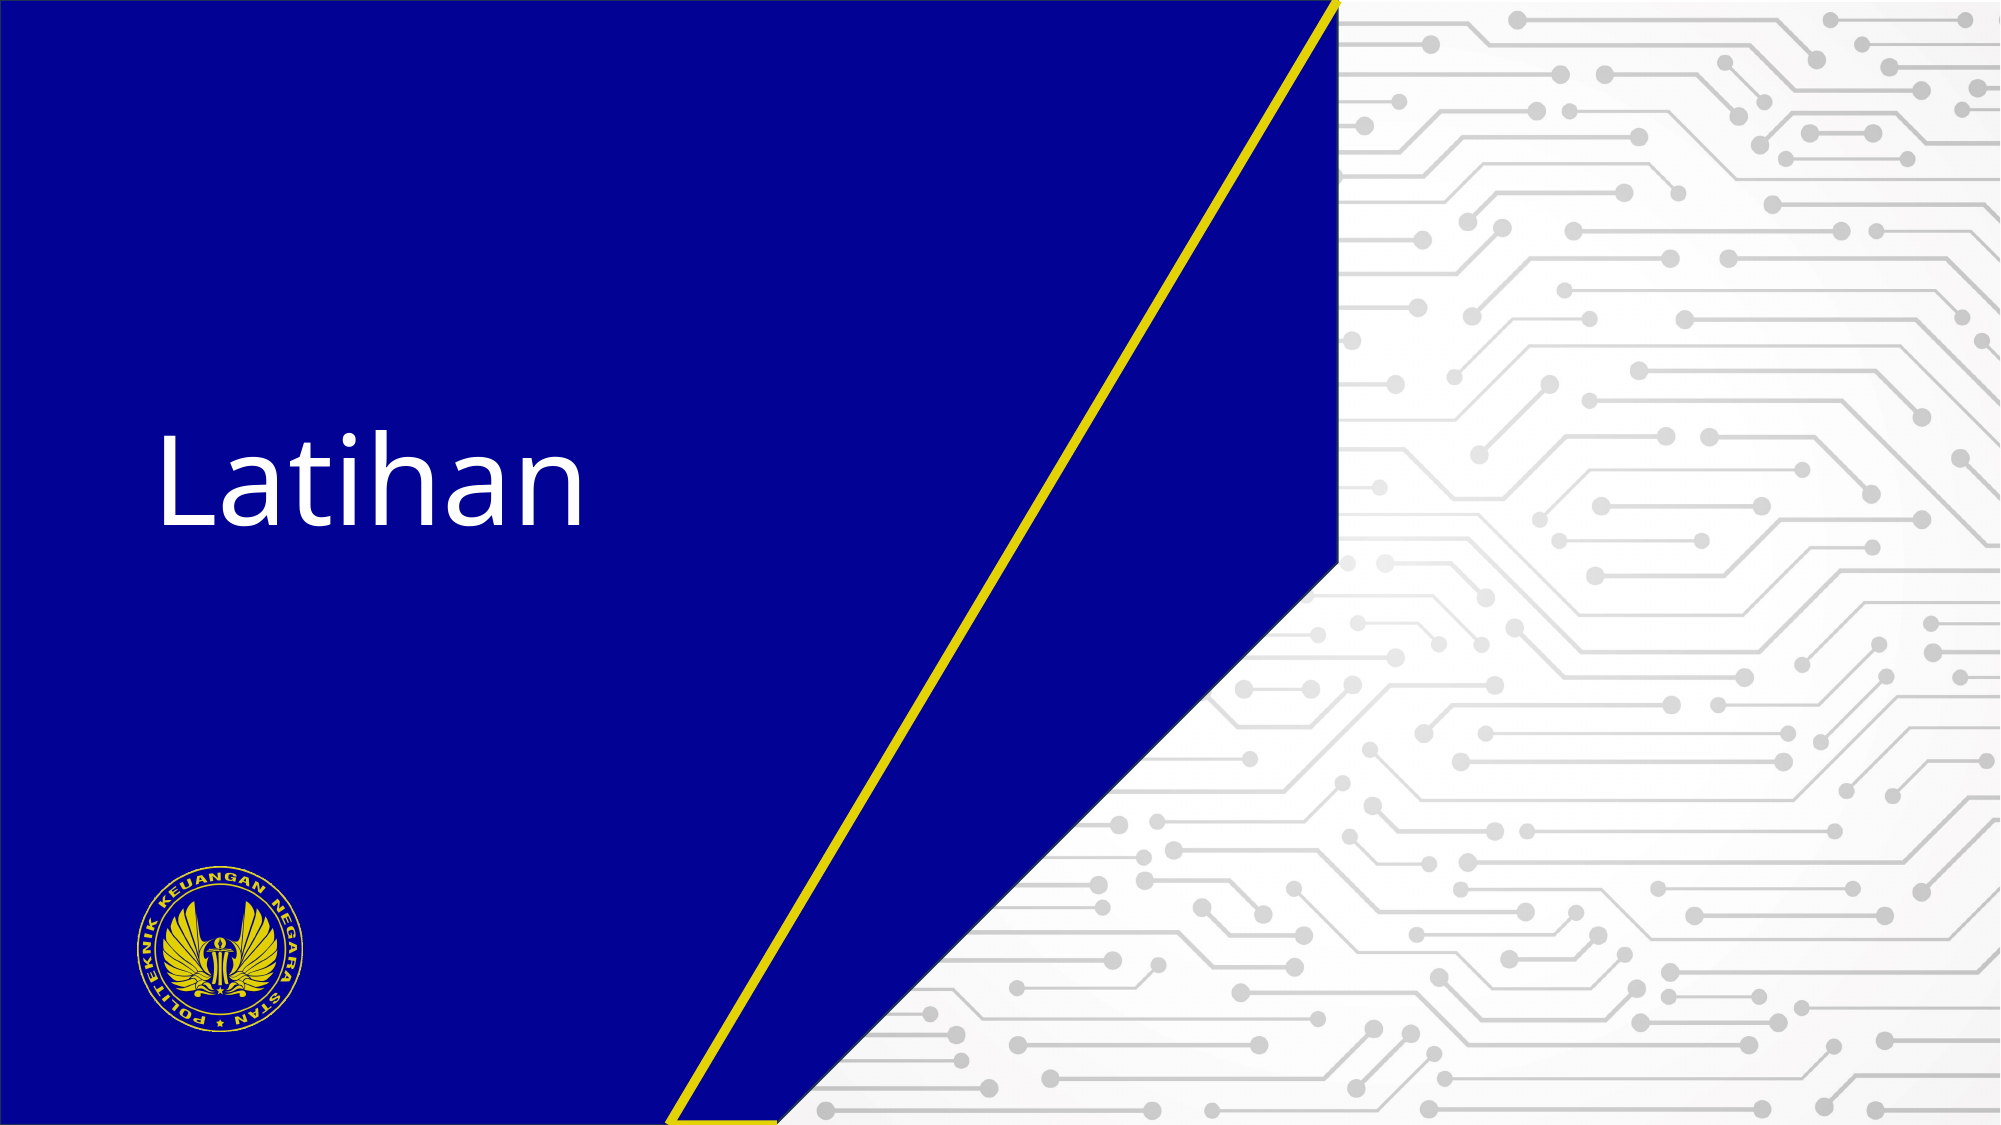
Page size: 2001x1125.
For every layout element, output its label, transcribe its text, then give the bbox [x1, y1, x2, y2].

picture [137, 866, 303, 1032]
title Latihan [137, 92, 1155, 561]
picture [778, 2, 2001, 1125]
